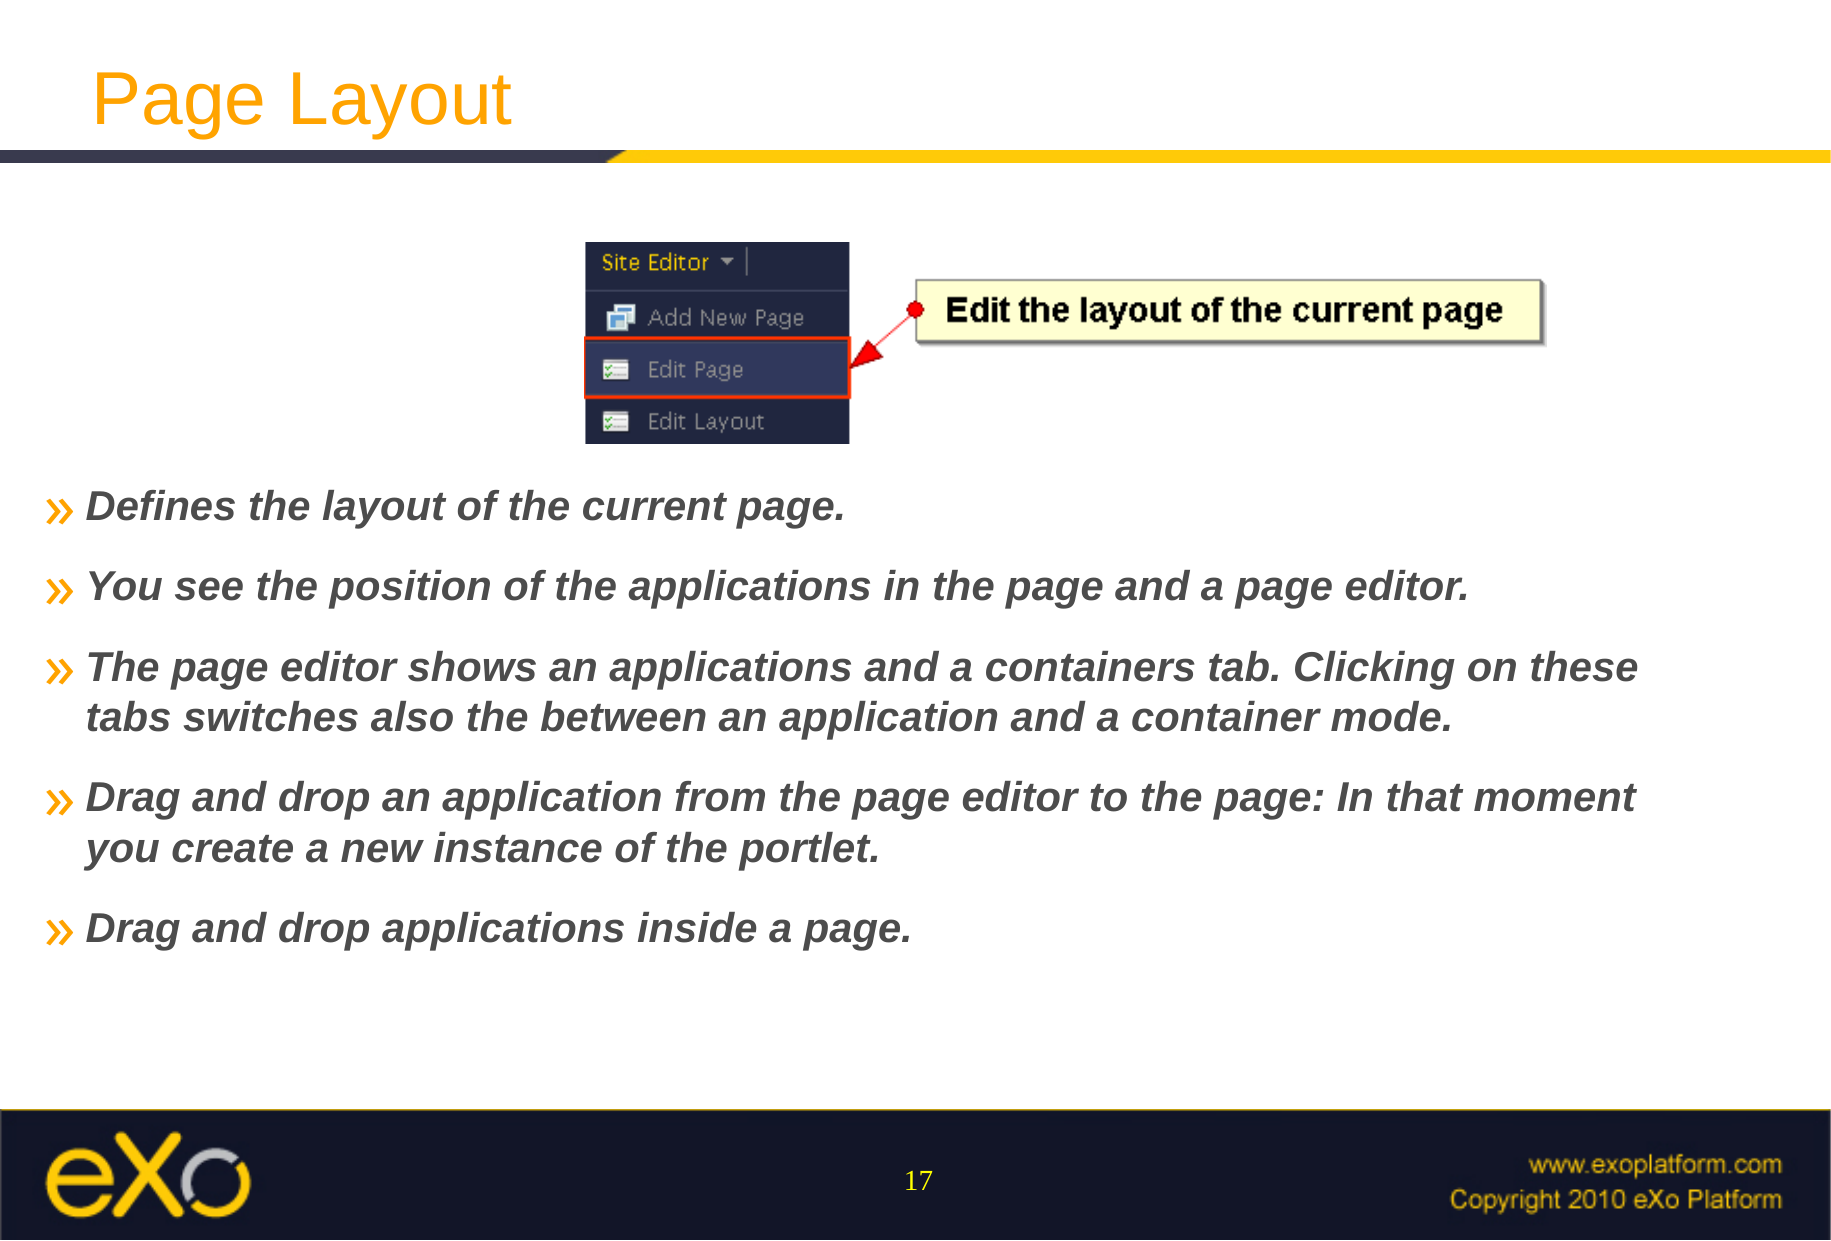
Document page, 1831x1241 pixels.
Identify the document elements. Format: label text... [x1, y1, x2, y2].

text_box Defines the layout of the current page. You see the position of the applications in the page and a page editor. The page editor shows an applications and a containers tab. Clicking on these tabs switches also the between an application and a container mode. Drag and drop an application from the page editor to the page: In that moment you create a new instance of the portlet. Drag and drop applications inside a page. [43, 218, 1691, 1056]
picture [0, 1109, 1831, 1240]
text_box Page Layout [91, 49, 1739, 151]
picture [584, 241, 1547, 444]
picture [0, 150, 1831, 163]
